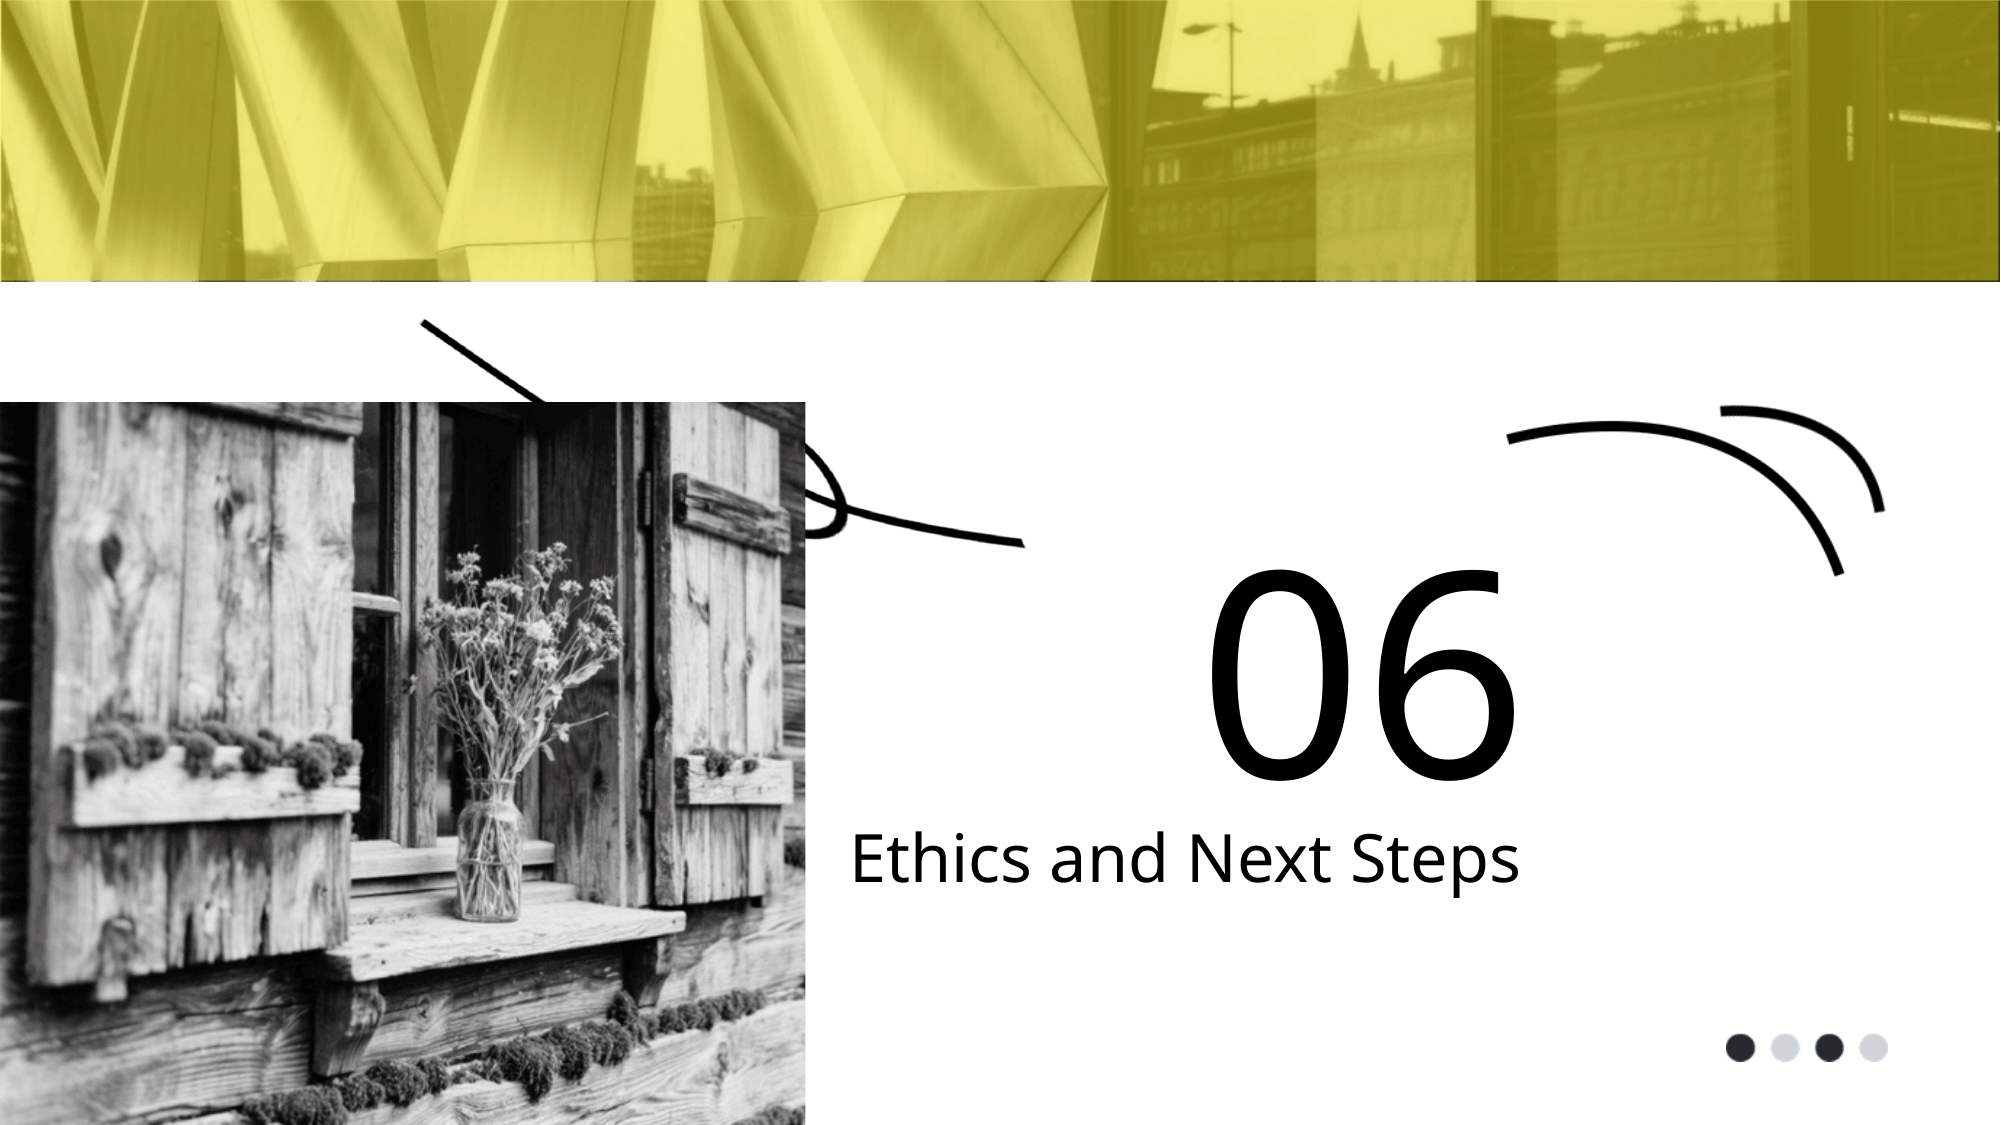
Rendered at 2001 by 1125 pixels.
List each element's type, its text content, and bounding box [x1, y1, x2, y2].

text_box 06 [1183, 484, 1655, 815]
picture [0, 0, 2000, 1125]
picture [1726, 1033, 1888, 1062]
picture [1505, 390, 1886, 578]
text_box Ethics and Next Steps [849, 815, 1936, 896]
